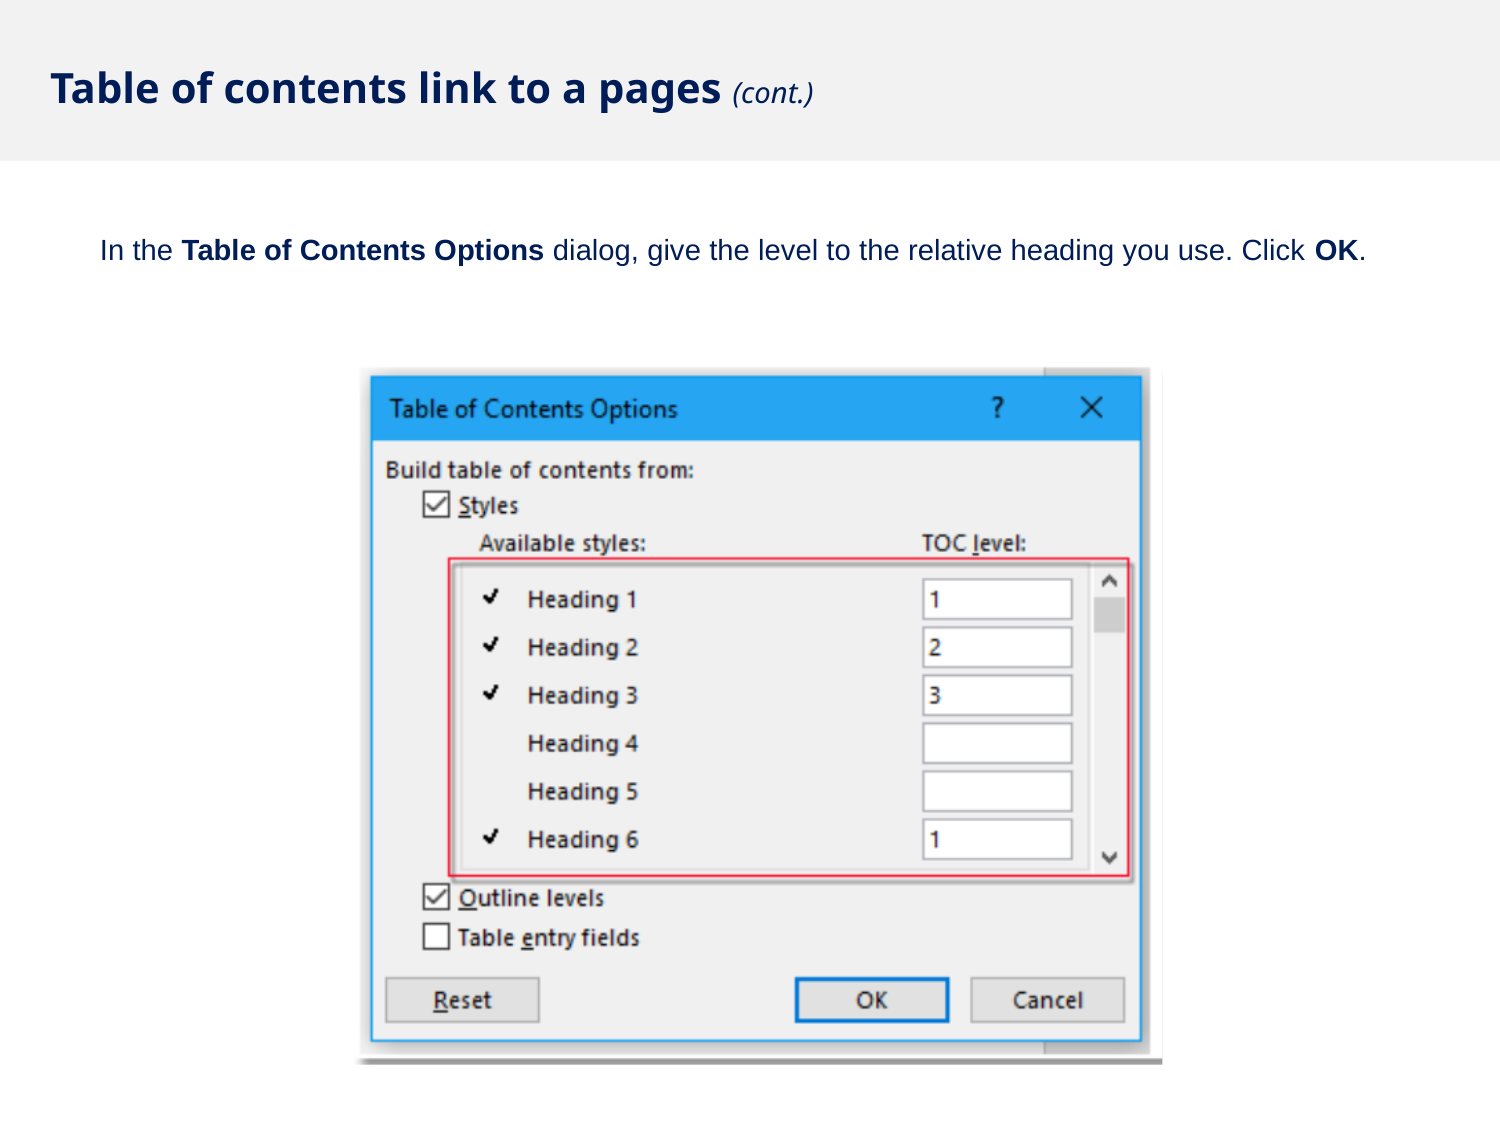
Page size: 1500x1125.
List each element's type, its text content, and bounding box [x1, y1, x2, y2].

picture [349, 362, 1163, 1105]
title Table of contents link to a pages (cont.) [50, 60, 1275, 250]
text_box In the Table of Contents Options dialog, give the level to the relative heading you use. Click OK. [99, 229, 1400, 267]
